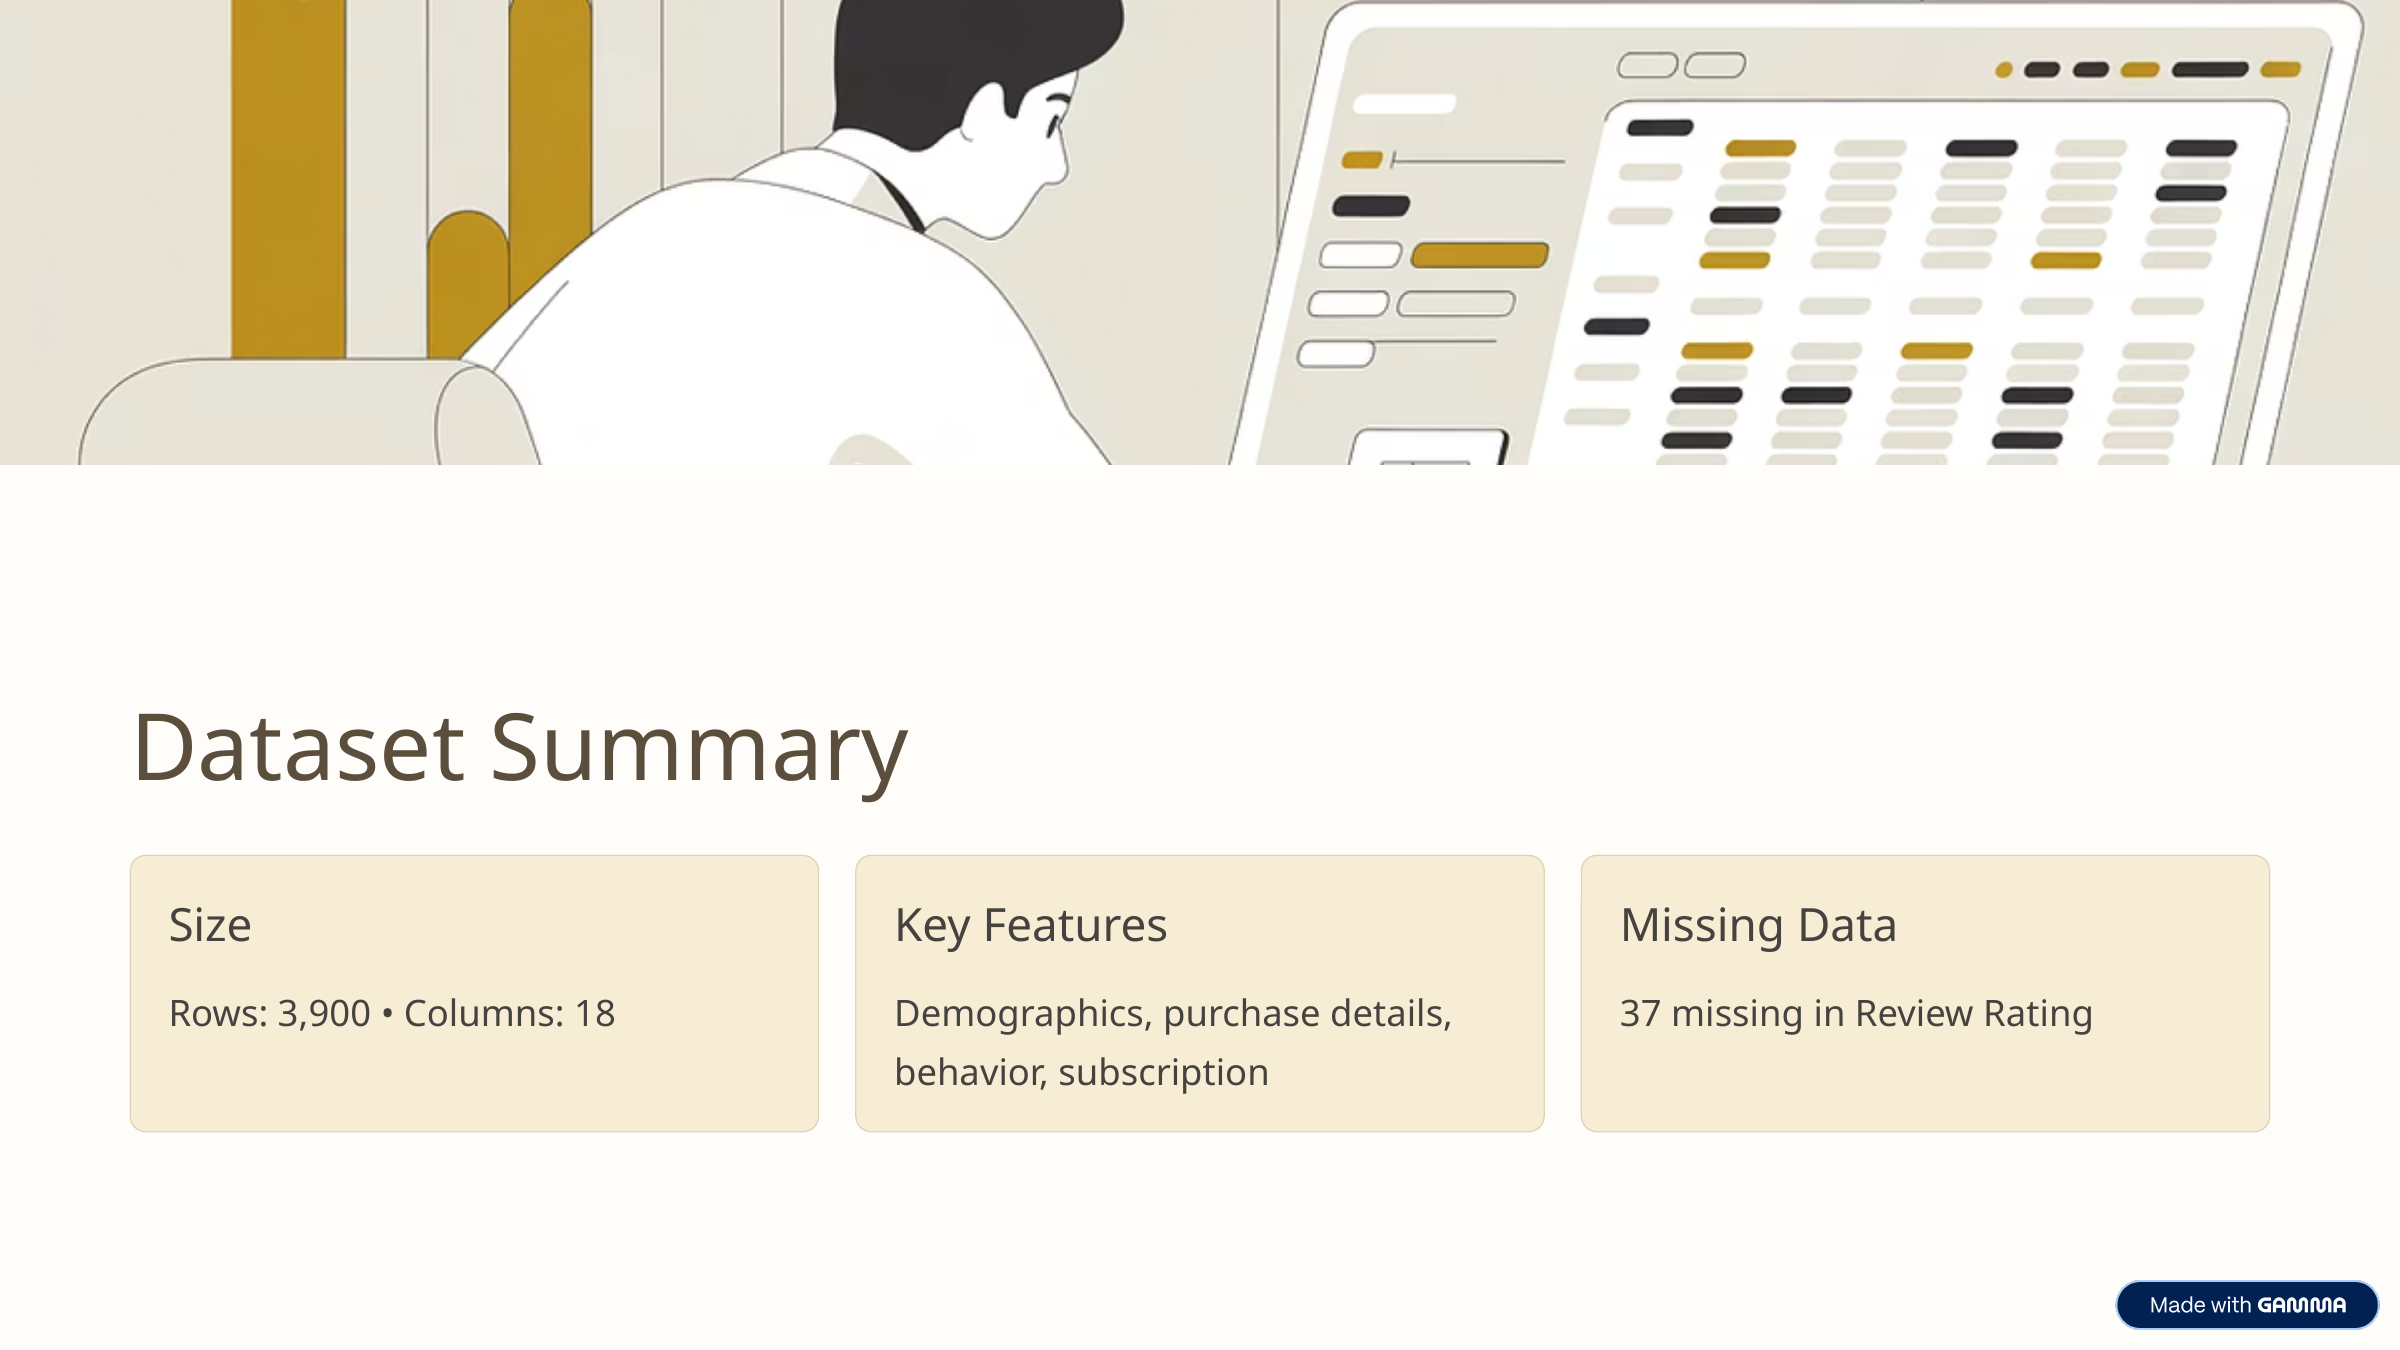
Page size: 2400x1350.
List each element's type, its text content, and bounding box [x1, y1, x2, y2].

text_box Rows: 3,900 • Columns: 18 [168, 974, 781, 1034]
text_box Key Features [894, 893, 1360, 952]
text_box [1581, 855, 2270, 1132]
text_box 37 missing in Review Rating [1619, 974, 2232, 1034]
picture [0, 0, 2400, 466]
text_box Size [168, 893, 634, 952]
picture [2106, 1271, 2389, 1339]
text_box [130, 855, 819, 1132]
text_box Missing Data [1619, 893, 2085, 952]
text_box [855, 855, 1545, 1132]
text_box Dataset Summary [130, 683, 1061, 800]
text_box Demographics, purchase details, behavior, subscription [894, 974, 1506, 1094]
